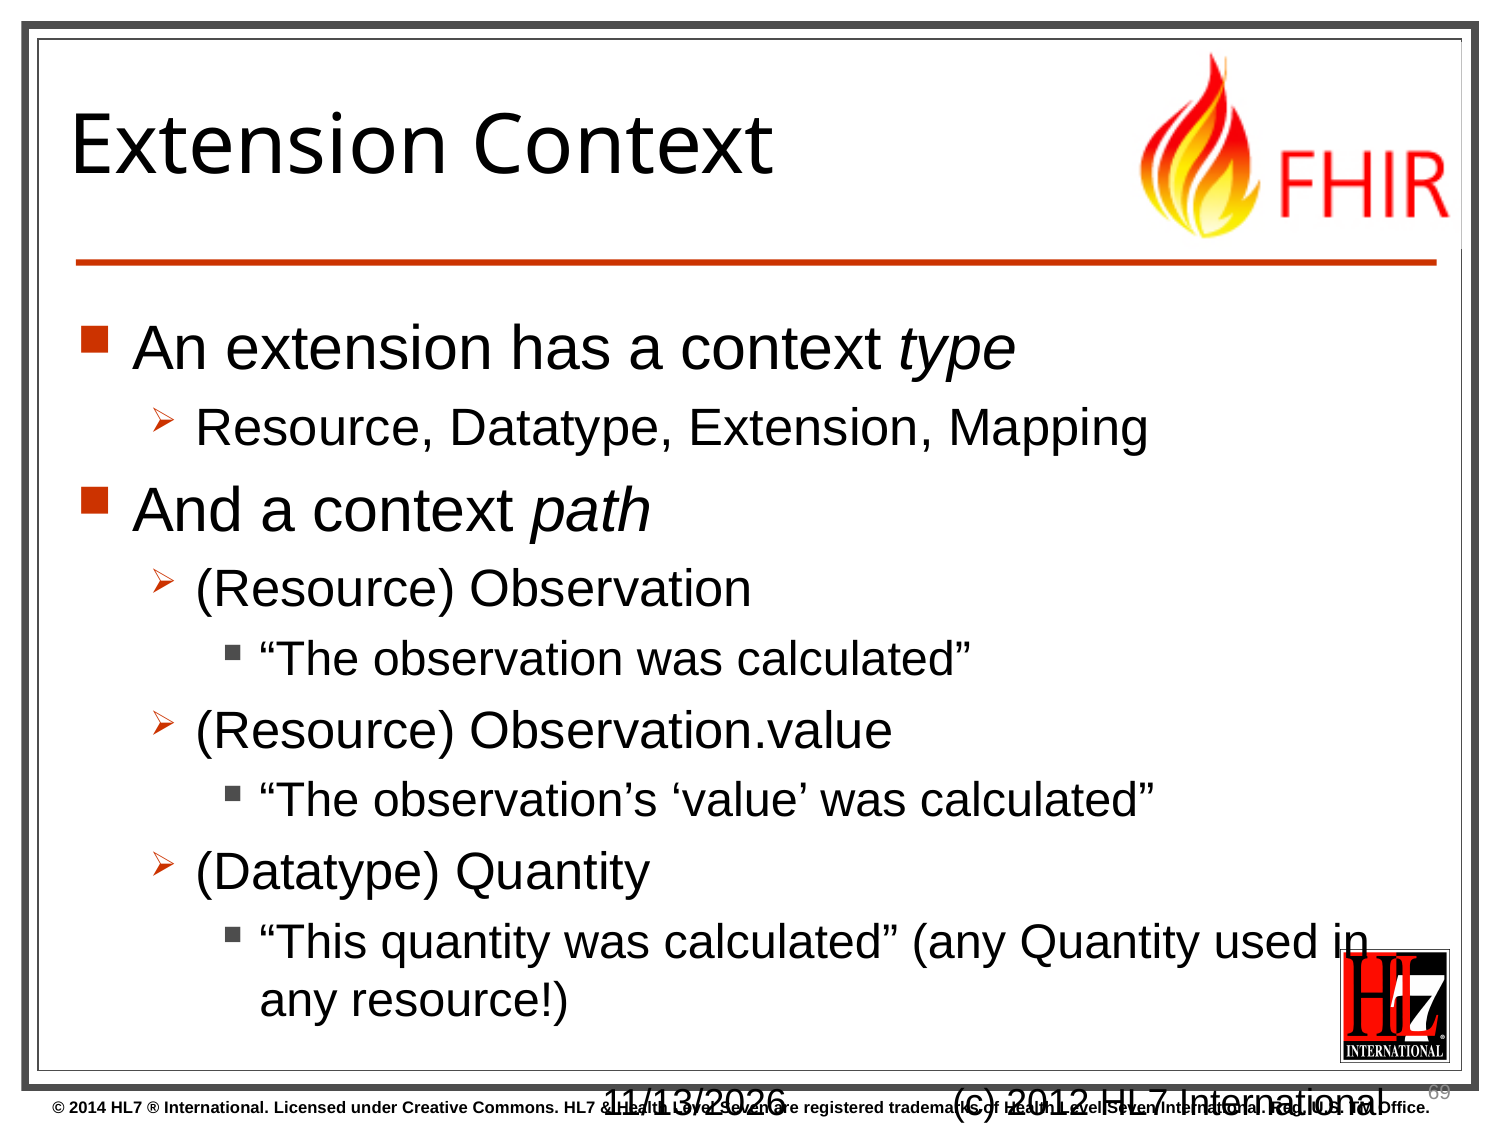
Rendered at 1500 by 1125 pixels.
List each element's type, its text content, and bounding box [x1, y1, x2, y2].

footer (c) 2012 HL7 International [938, 1070, 1413, 1113]
text_box [1087, 247, 1119, 353]
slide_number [587, 1070, 938, 1113]
title Extension Context [53, 54, 1128, 244]
slide_number 69 [1413, 1070, 1488, 1113]
picture [1340, 949, 1450, 1063]
picture [1128, 42, 1462, 249]
list An extension has a context type Resource, Datatype, Extension, Mapping And a context path (Resource) Observation “The observation was calculated” (Resource) Observation.value “The observation’s ‘value’ was calculated” (Datatype) Quantity “This quantity was calculated” (any Quantity used in any resource!) [62, 299, 1438, 1035]
